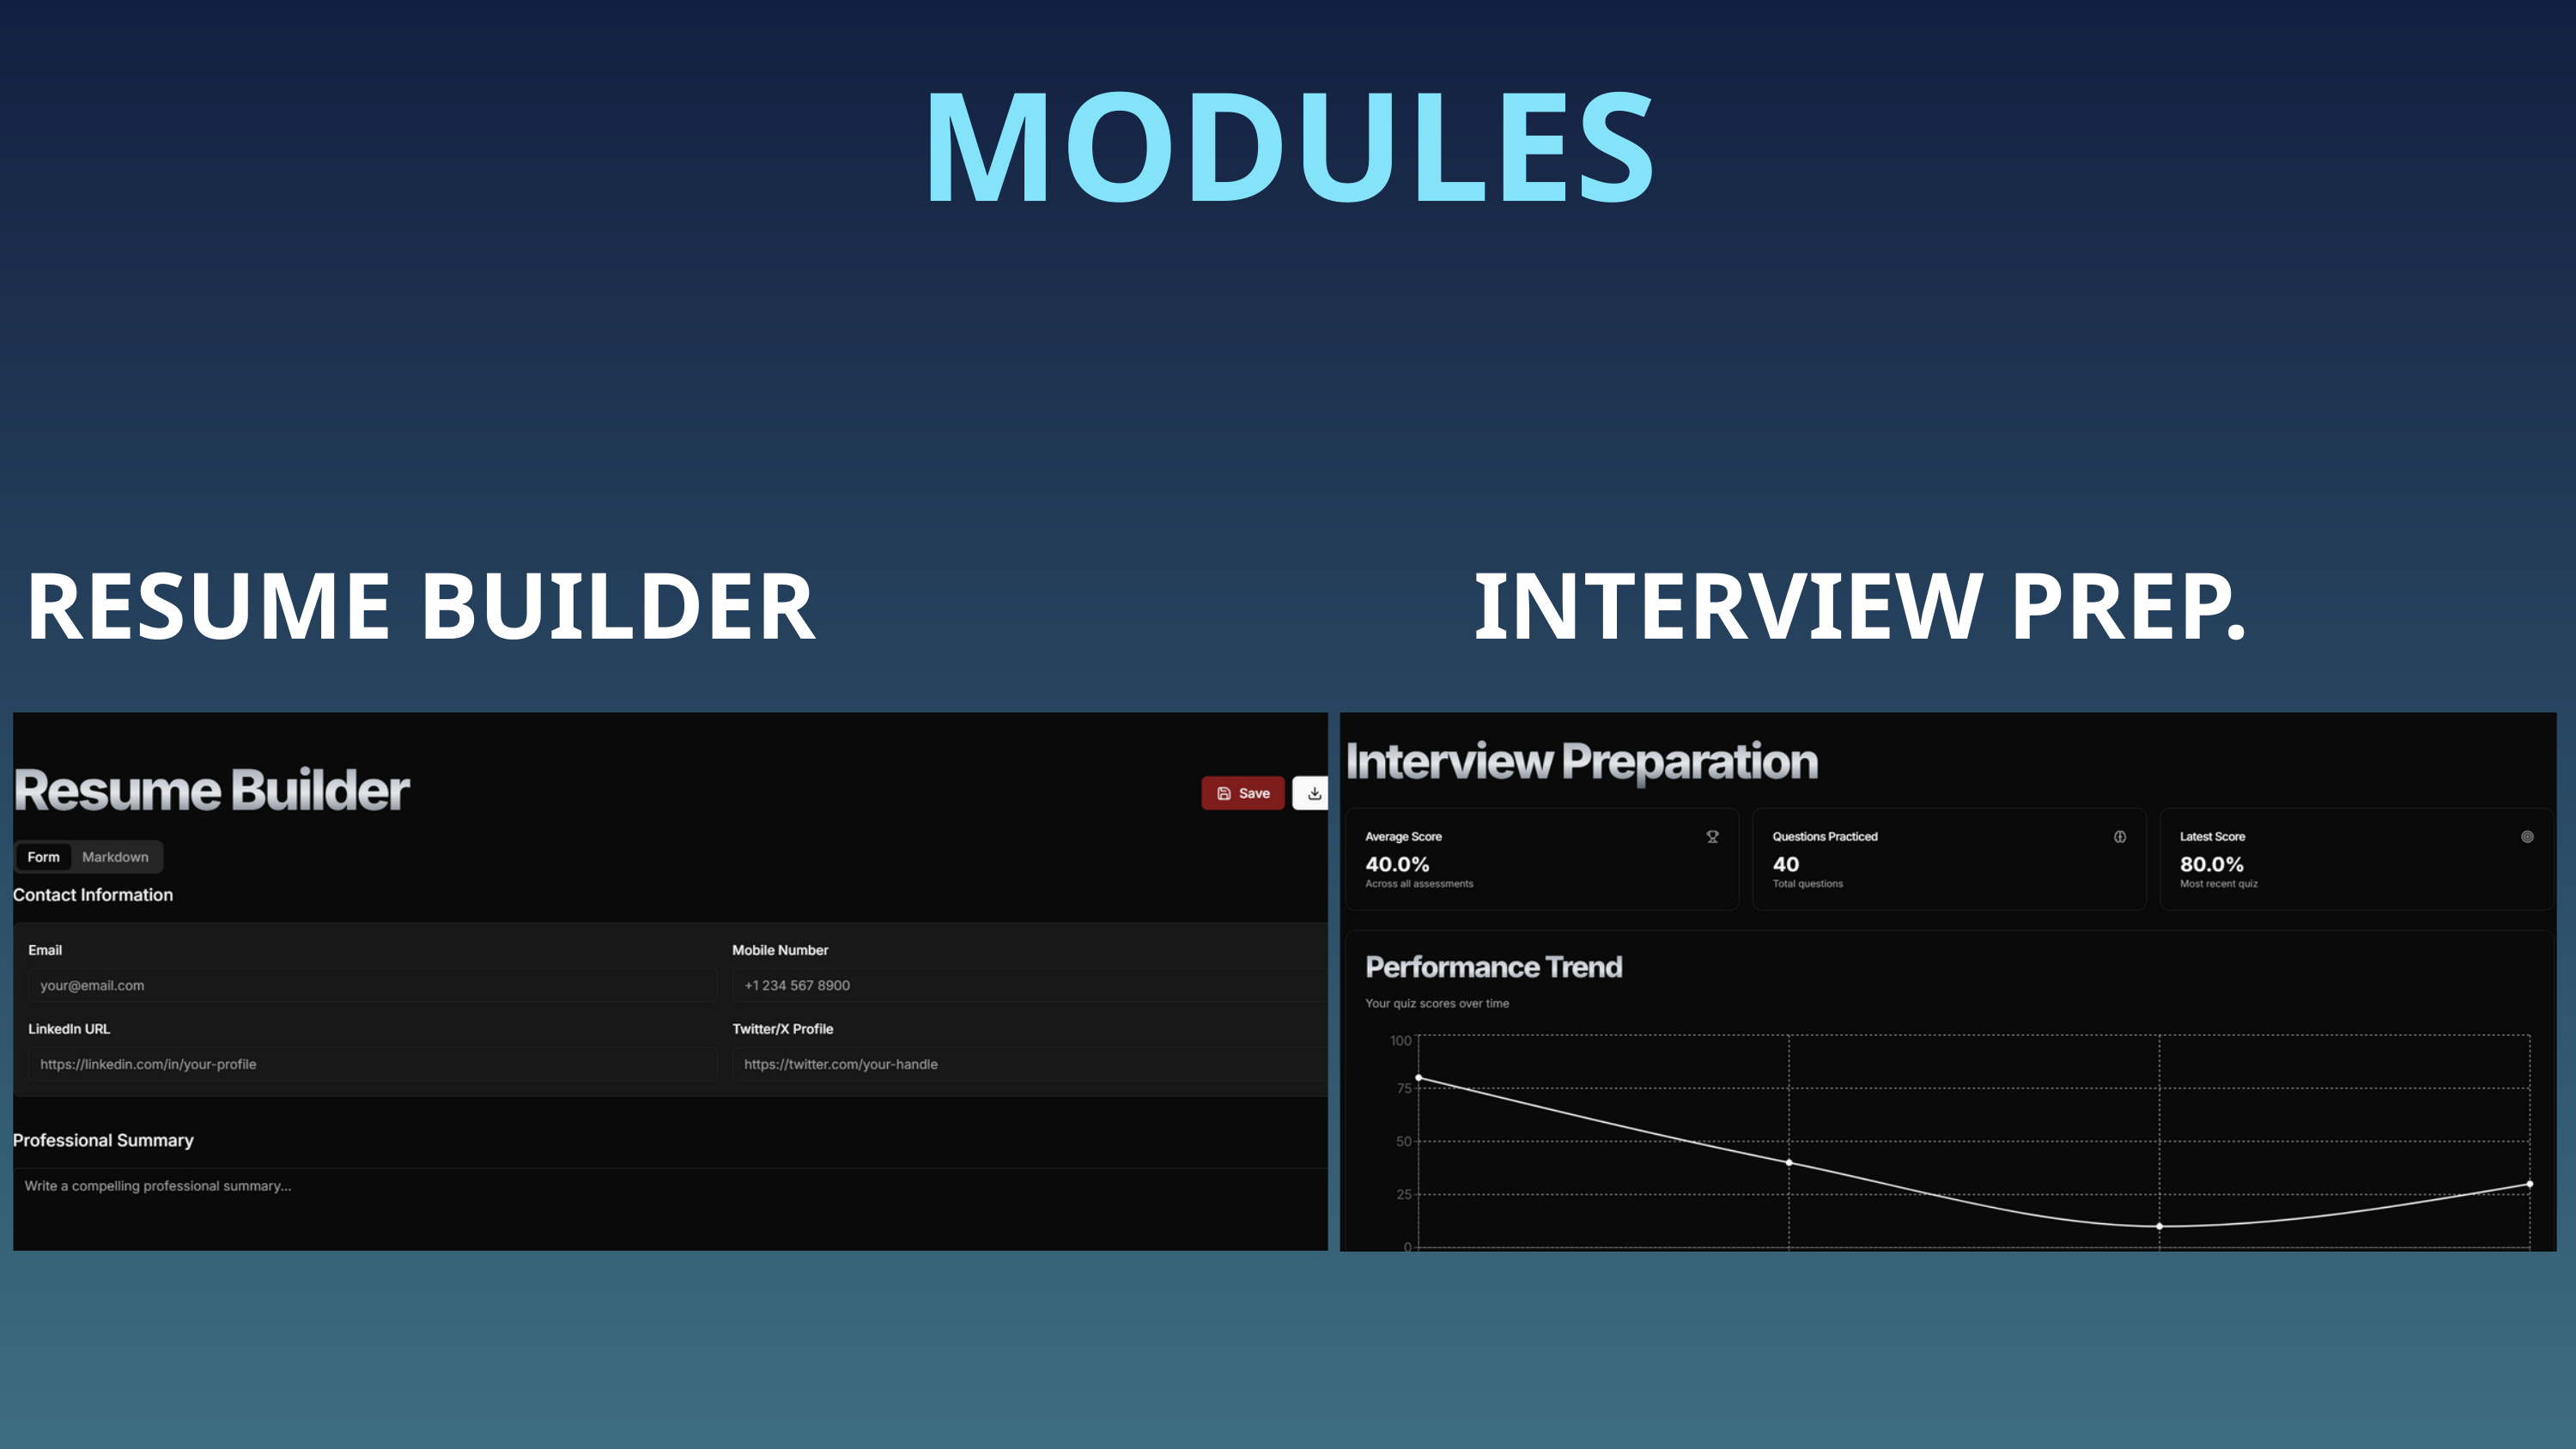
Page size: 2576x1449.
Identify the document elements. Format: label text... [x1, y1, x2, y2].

text_box INTERVIEW PREP. [1473, 560, 2352, 658]
text_box RESUME BUILDER [23, 560, 914, 658]
text_box MODULES [0, 71, 2576, 232]
text_box [13, 712, 1328, 1251]
text_box [1340, 712, 2557, 1252]
